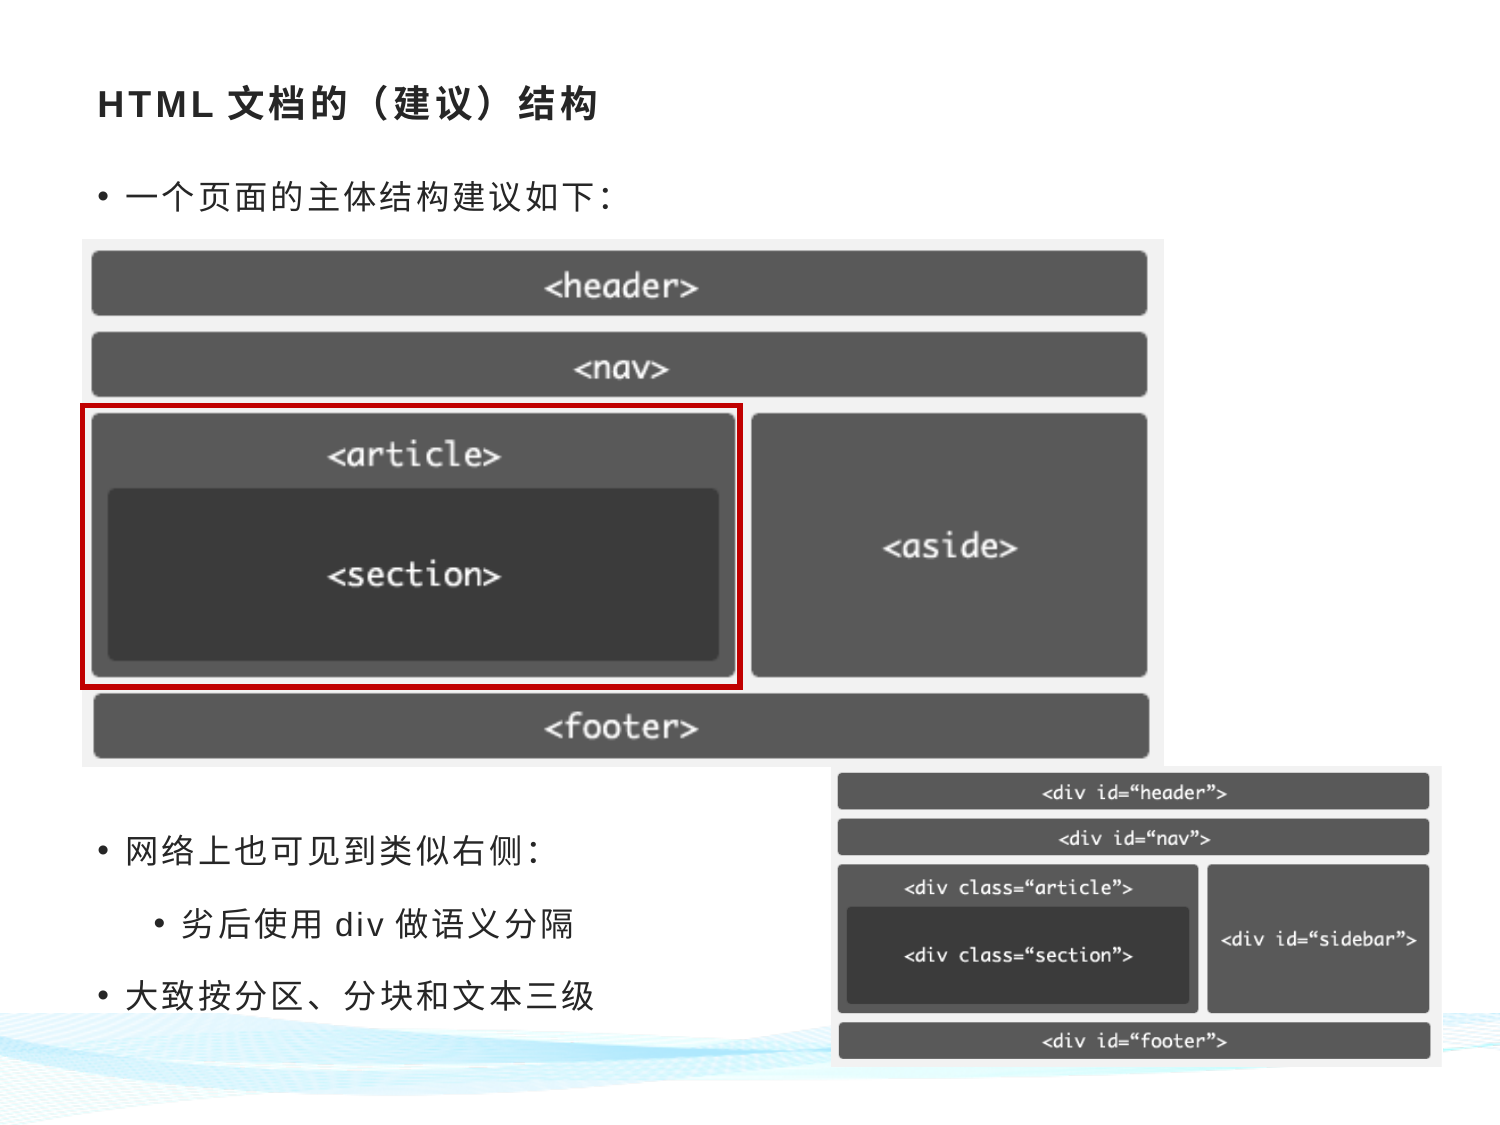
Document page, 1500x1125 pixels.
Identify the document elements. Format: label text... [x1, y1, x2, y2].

list 一个页面的主体结构建议如下： 网络上也可见到类似右侧： 劣后使用div做语义分隔 大致按分区、分块和文本三级 [82, 156, 1418, 766]
list 一个页面的主体结构建议如下： 网络上也可见到类似右侧： 劣后使用div做语义分隔 大致按分区、分块和文本三级 [82, 767, 831, 1041]
title HTML文档的（建议）结构 [82, 72, 1418, 146]
picture [0, 239, 1500, 1125]
